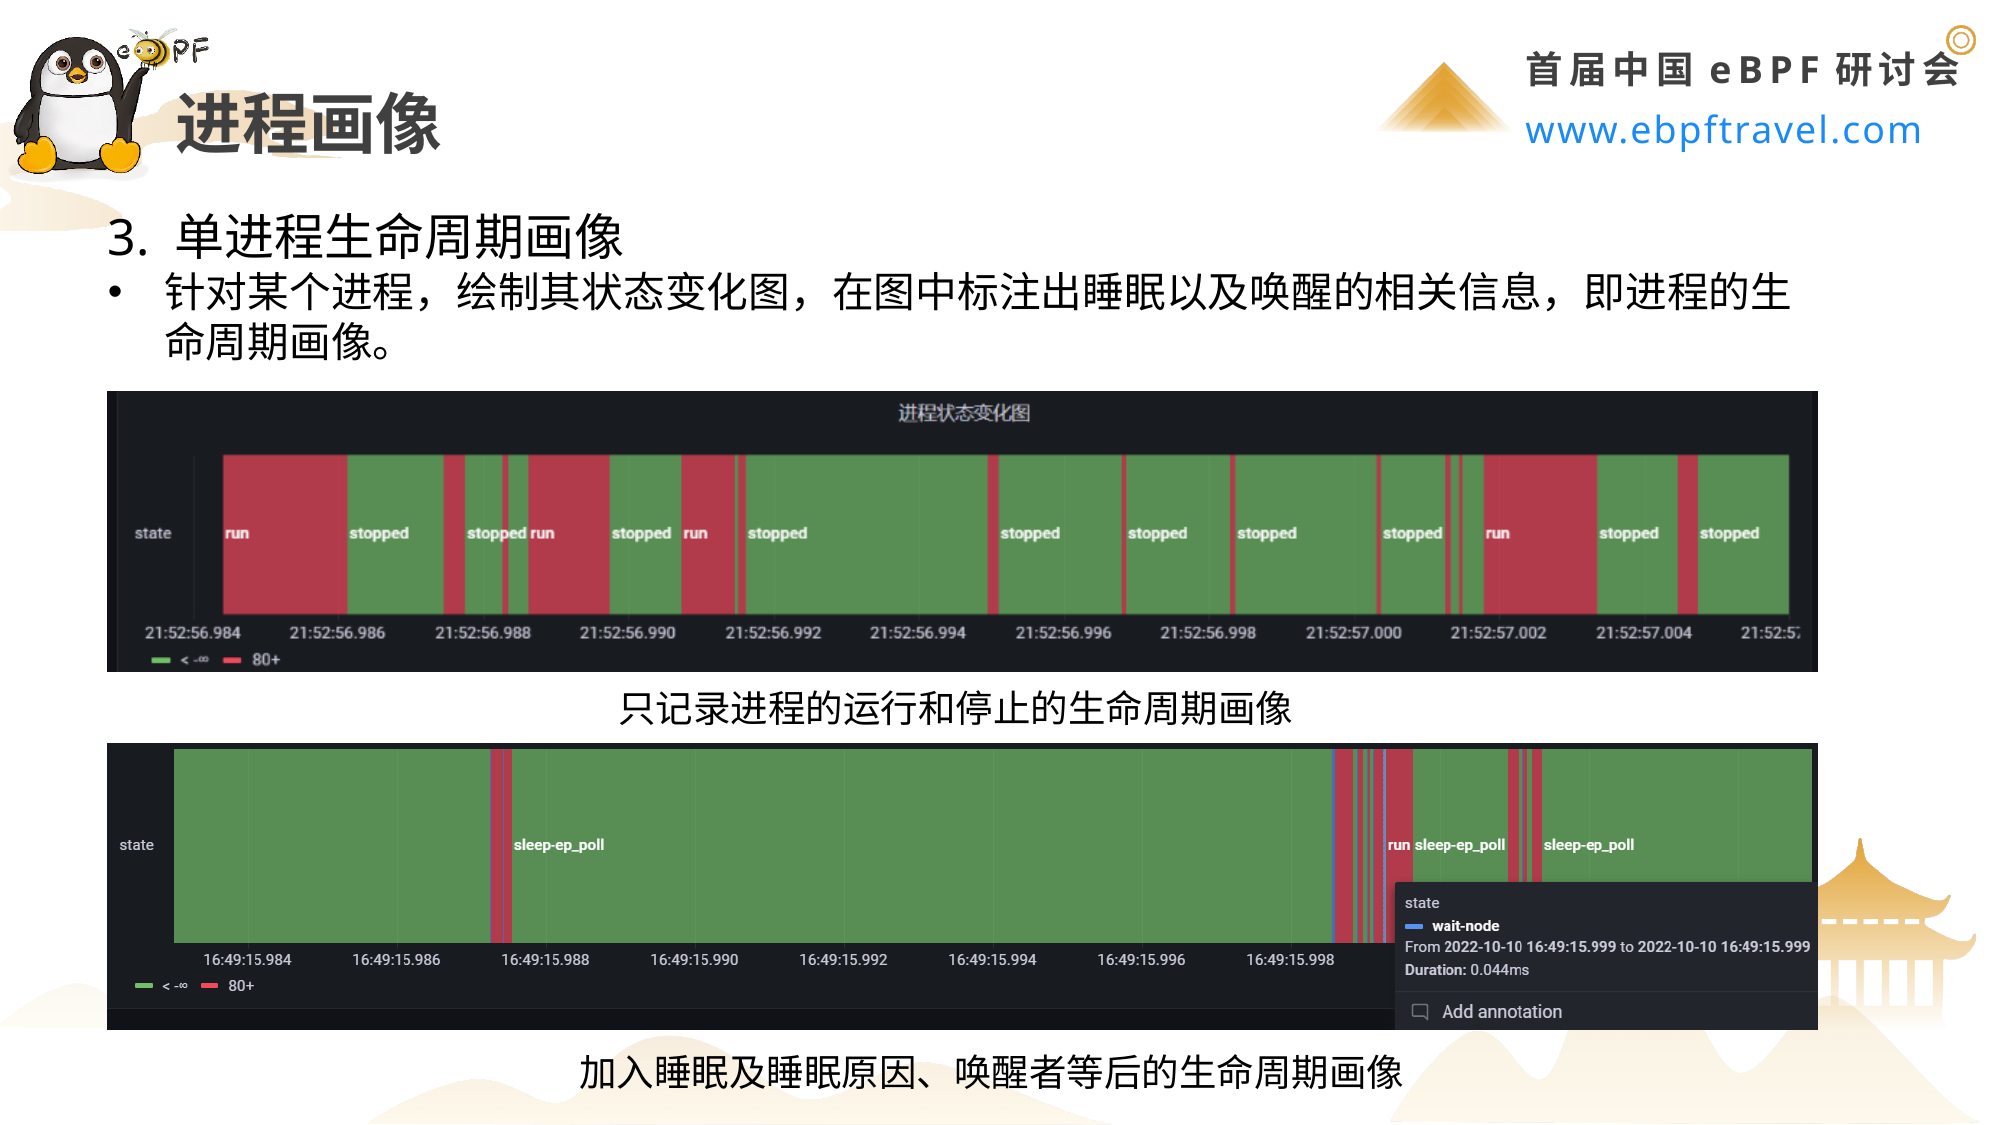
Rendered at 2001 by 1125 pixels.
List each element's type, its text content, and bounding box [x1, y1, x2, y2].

text_box 进程画像 [160, 18, 1886, 237]
picture [0, 743, 1980, 1125]
picture [1946, 25, 1976, 55]
text_box 加入睡眠及睡眠原因、唤醒者等后的生命周期画像 [564, 1041, 1436, 1102]
picture [0, 0, 215, 268]
text_box 3. 单进程生命周期画像 针对某个进程，绘制其状态变化图，在图中标注出睡眠以及唤醒的相关信息，即进程的生命周期画像。 [93, 198, 1818, 373]
text_box 只记录进程的运行和停止的生命周期画像 [603, 677, 1322, 738]
picture [107, 391, 1818, 672]
